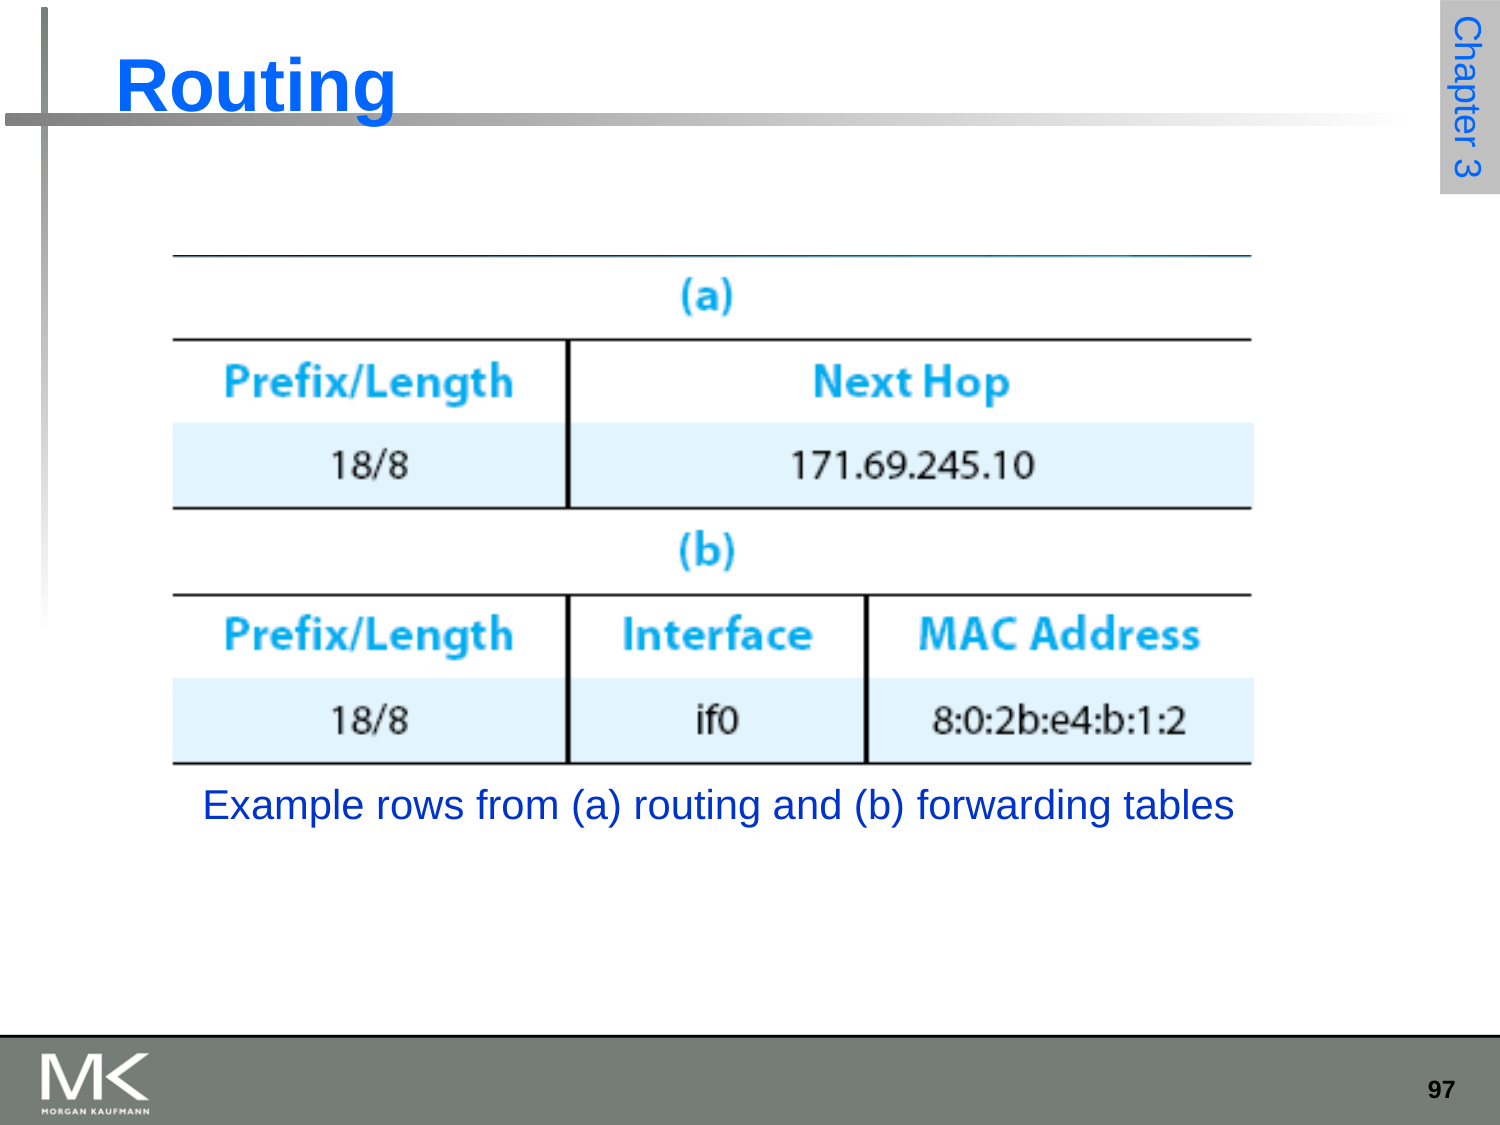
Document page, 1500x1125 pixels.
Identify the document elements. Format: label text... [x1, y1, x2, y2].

list Example rows from (a) routing and (b) forwarding tables [112, 184, 1469, 1024]
title Routing [100, 28, 1459, 135]
picture [170, 255, 1271, 786]
picture [29, 1046, 160, 1123]
